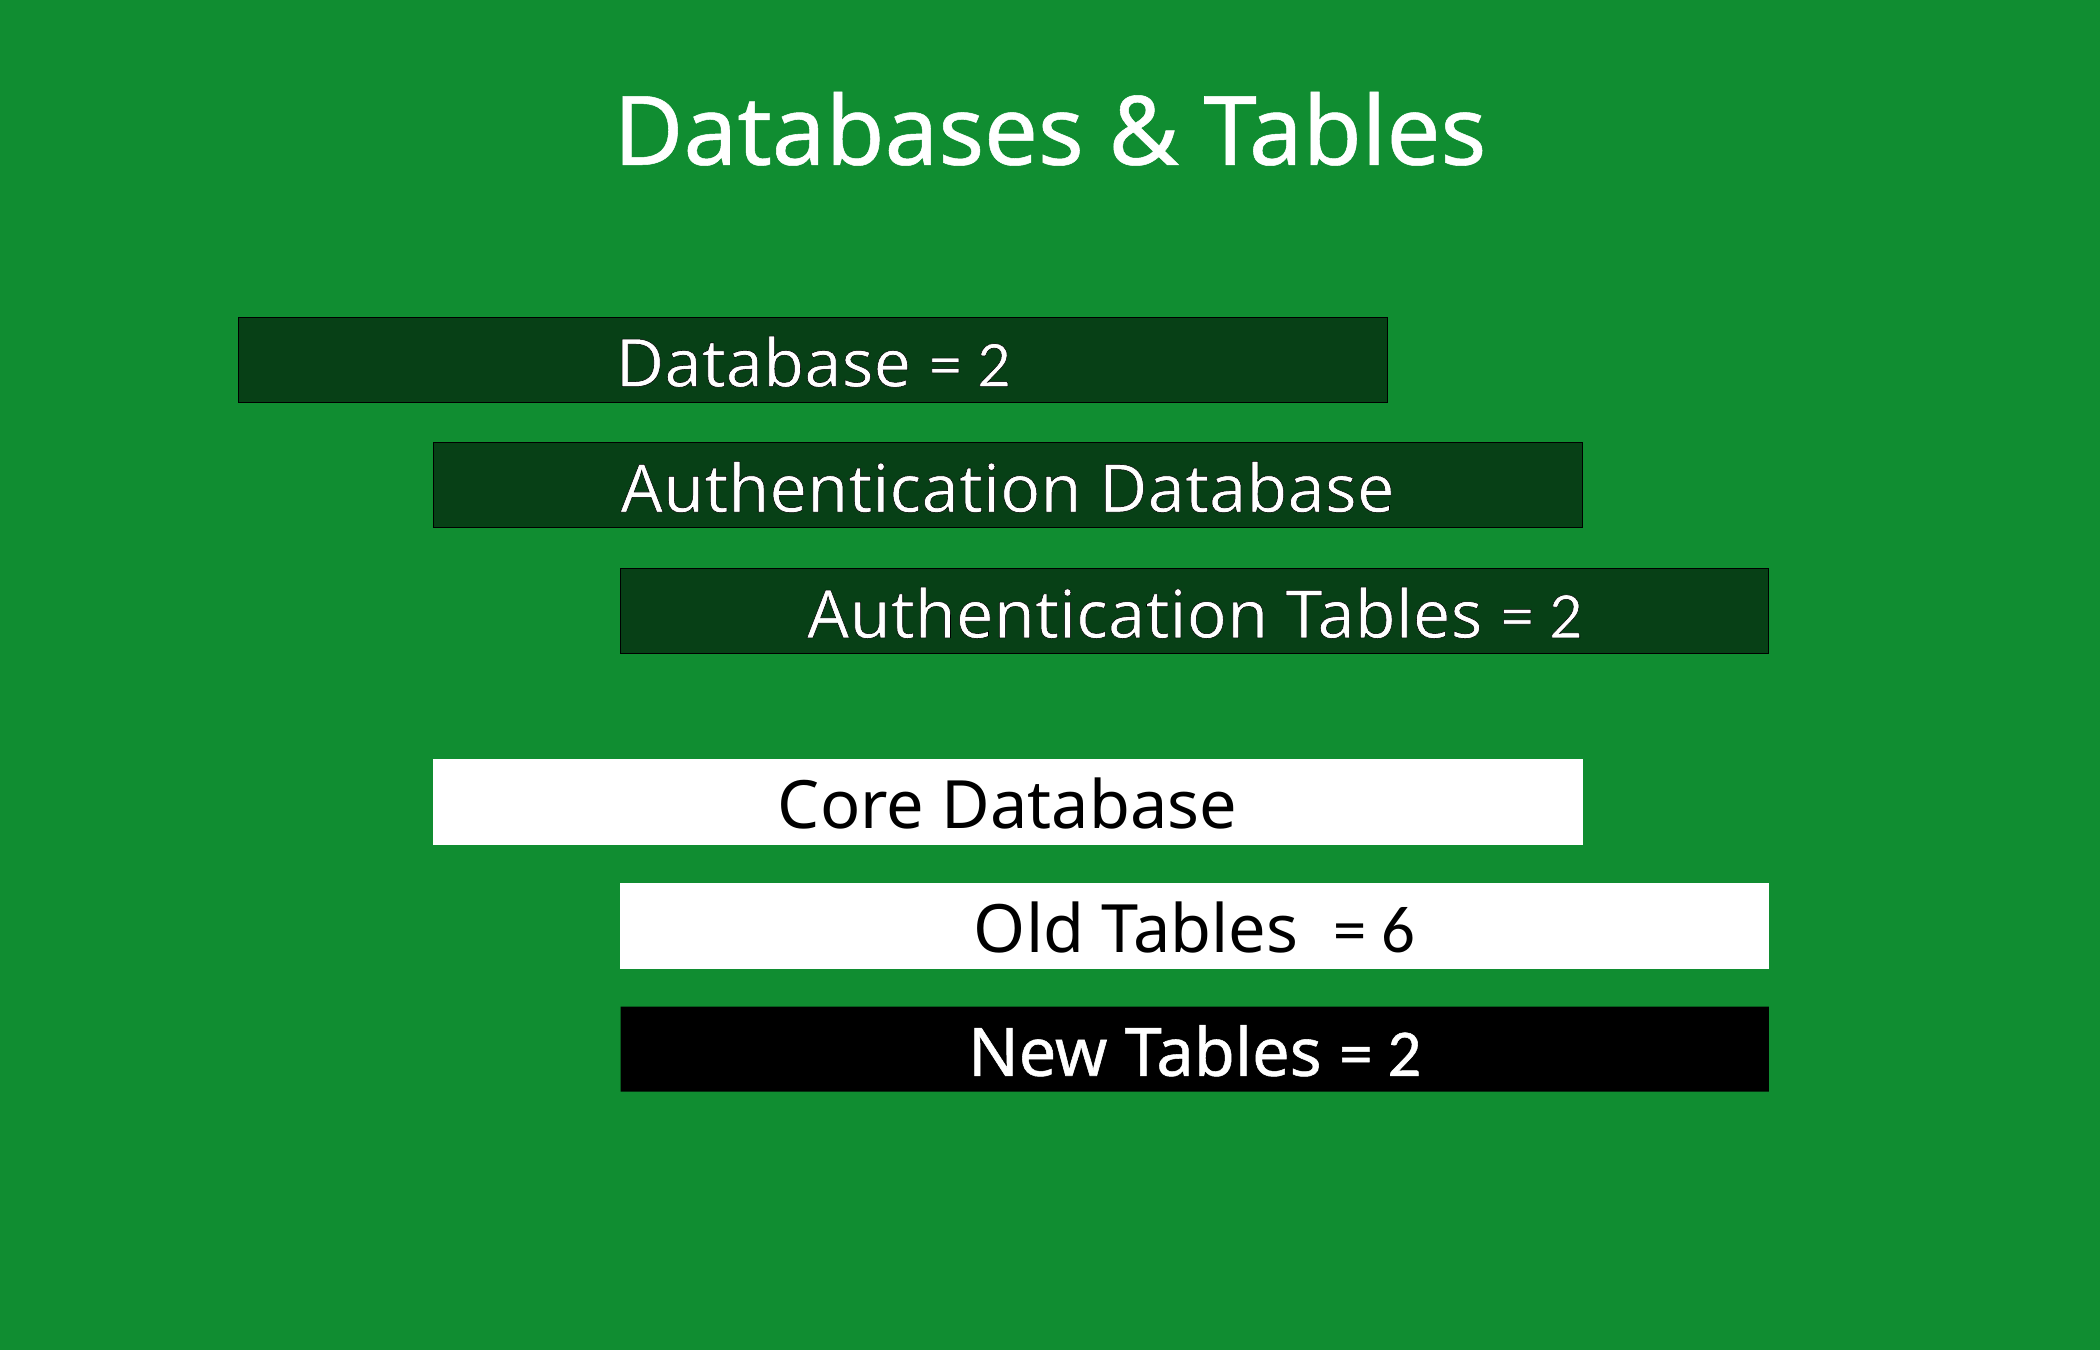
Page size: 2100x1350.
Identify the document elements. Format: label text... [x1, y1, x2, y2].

text_box Old Tables = 6 [620, 883, 1769, 969]
text_box Core Database [433, 759, 1583, 845]
text_box Database = 2 [238, 317, 1388, 403]
text_box Authentication Database [433, 442, 1583, 528]
text_box New Tables = 2 [620, 1006, 1769, 1092]
text_box Authentication Tables = 2 [620, 568, 1769, 654]
text_box Databases & Tables [608, 66, 1492, 187]
